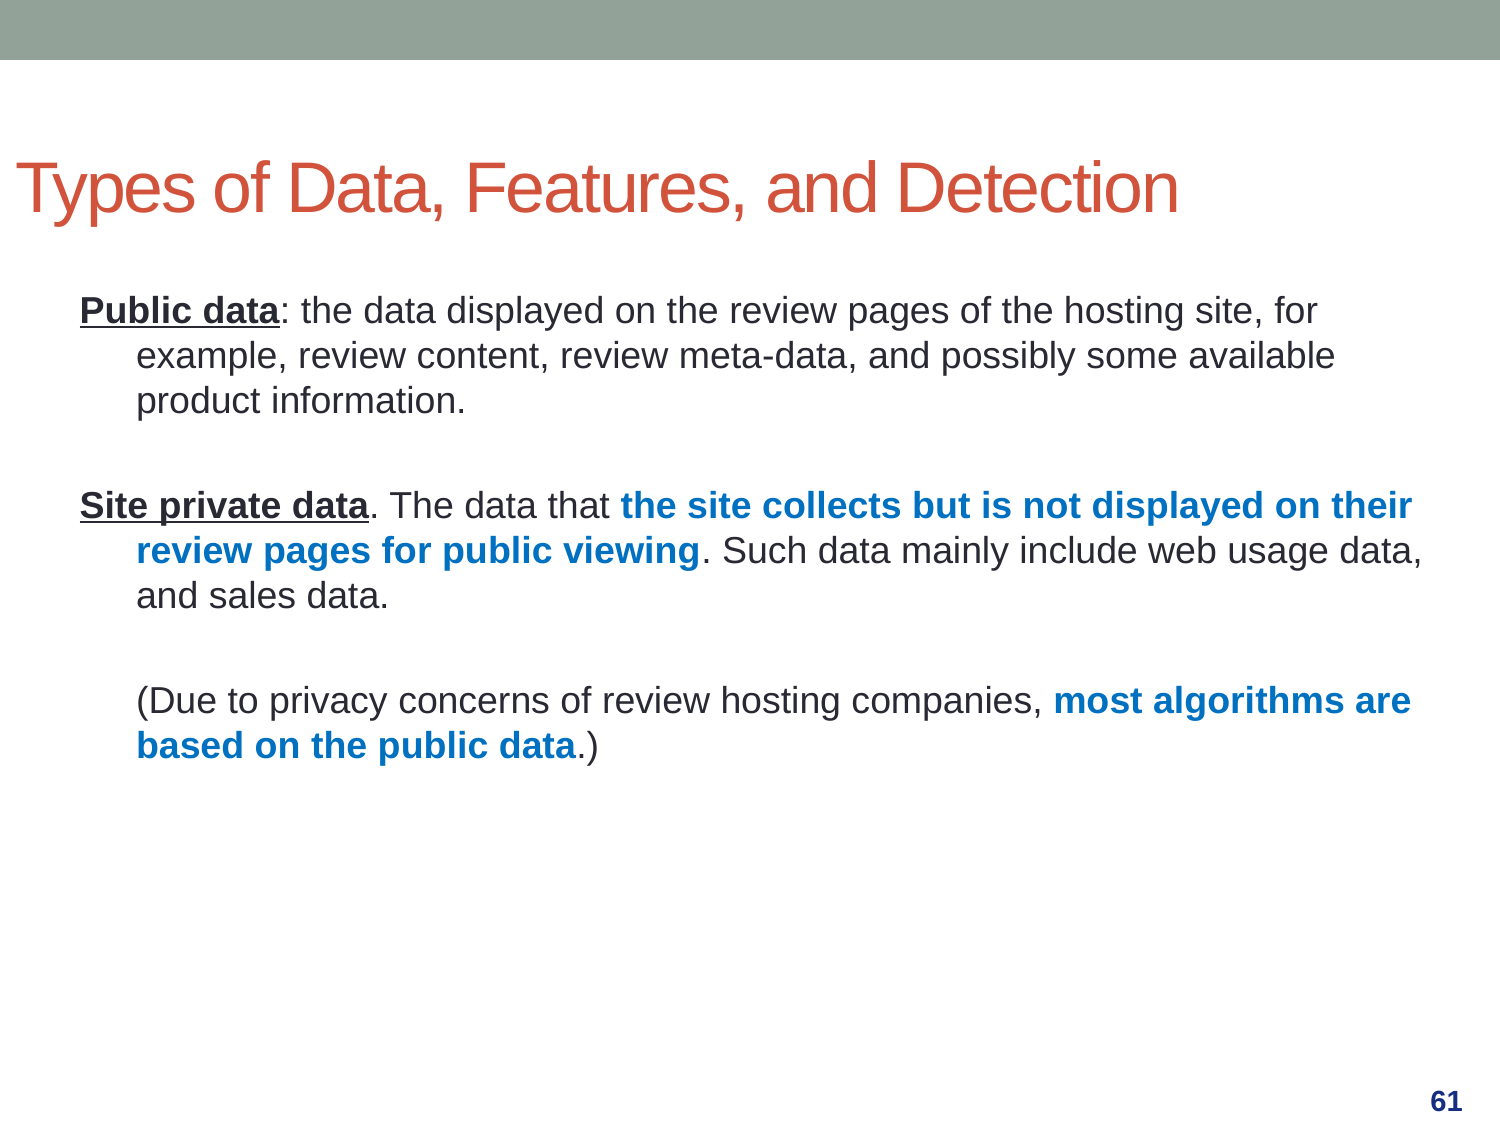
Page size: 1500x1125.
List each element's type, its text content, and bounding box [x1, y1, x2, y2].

title Types of Data, Features, and Detection [0, 101, 1325, 266]
slide_number 61 [1415, 1070, 1499, 1125]
text_box Public data: the data displayed on the review pages of the hosting site, for example, review content, review meta-data, and possibly some available product information. Site private data. The data that the site collects but is not displayed on their review pages for public viewing. Such data mainly include web usage data, and sales data. (Due to privacy concerns of review hosting companies, most algorithms are based on the public data.) [64, 278, 1483, 1047]
